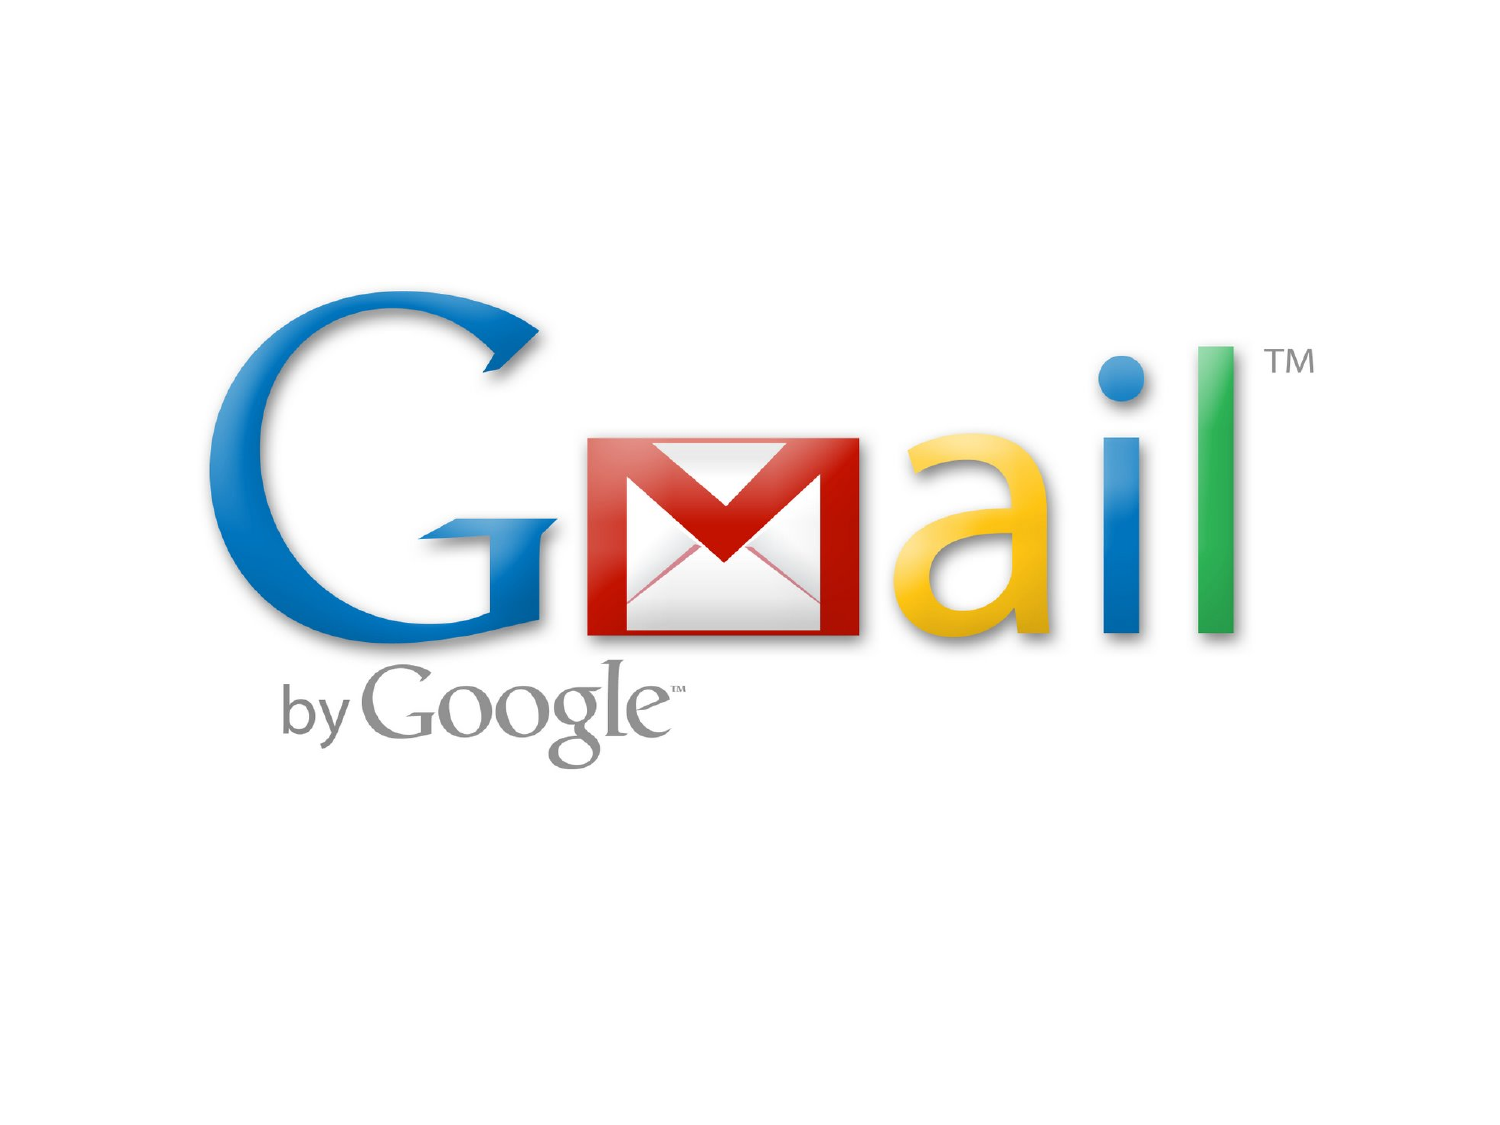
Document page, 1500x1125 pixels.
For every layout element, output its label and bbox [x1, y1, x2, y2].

picture [195, 278, 1318, 776]
